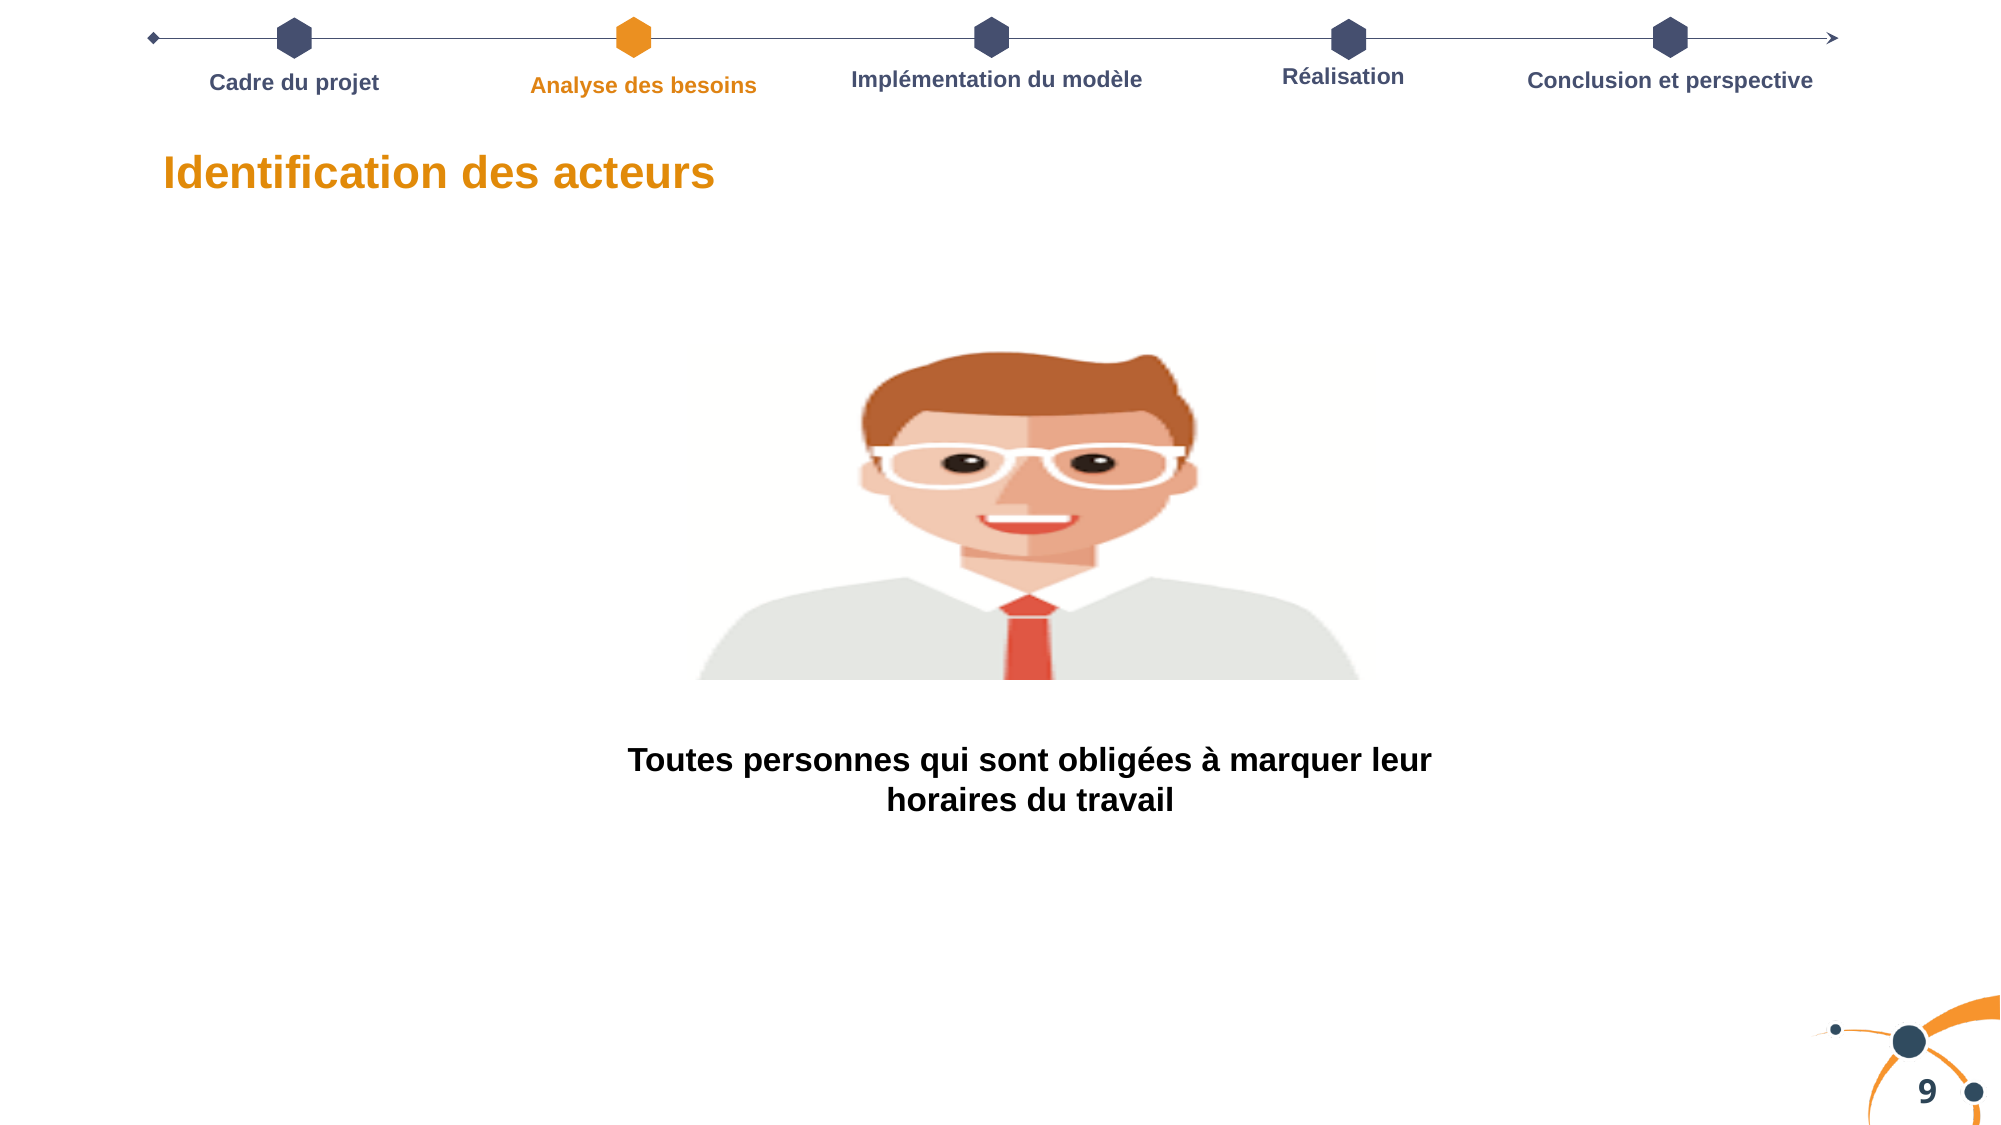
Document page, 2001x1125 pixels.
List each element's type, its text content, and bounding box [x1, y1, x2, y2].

text_box [1826, 31, 1839, 45]
text_box Cadre du projet [194, 60, 395, 103]
text_box Toutes personnes qui sont obligées à marquer leur horaires du travail [605, 738, 1456, 818]
text_box [147, 31, 277, 45]
text_box [1653, 16, 1688, 58]
text_box [1331, 18, 1367, 61]
text_box Solution [589, 72, 889, 135]
picture [635, 311, 1431, 680]
picture [1811, 995, 2000, 1125]
text_box [277, 17, 312, 59]
text_box Analyse des besoins [515, 63, 773, 106]
text_box [616, 16, 652, 58]
text_box Implémentation du modèle [836, 56, 1158, 127]
text_box [974, 16, 1009, 58]
text_box Conclusion et perspective [1512, 58, 1829, 101]
text_box Identification des acteurs [148, 135, 1052, 232]
text_box Réalisation [1267, 40, 1431, 100]
